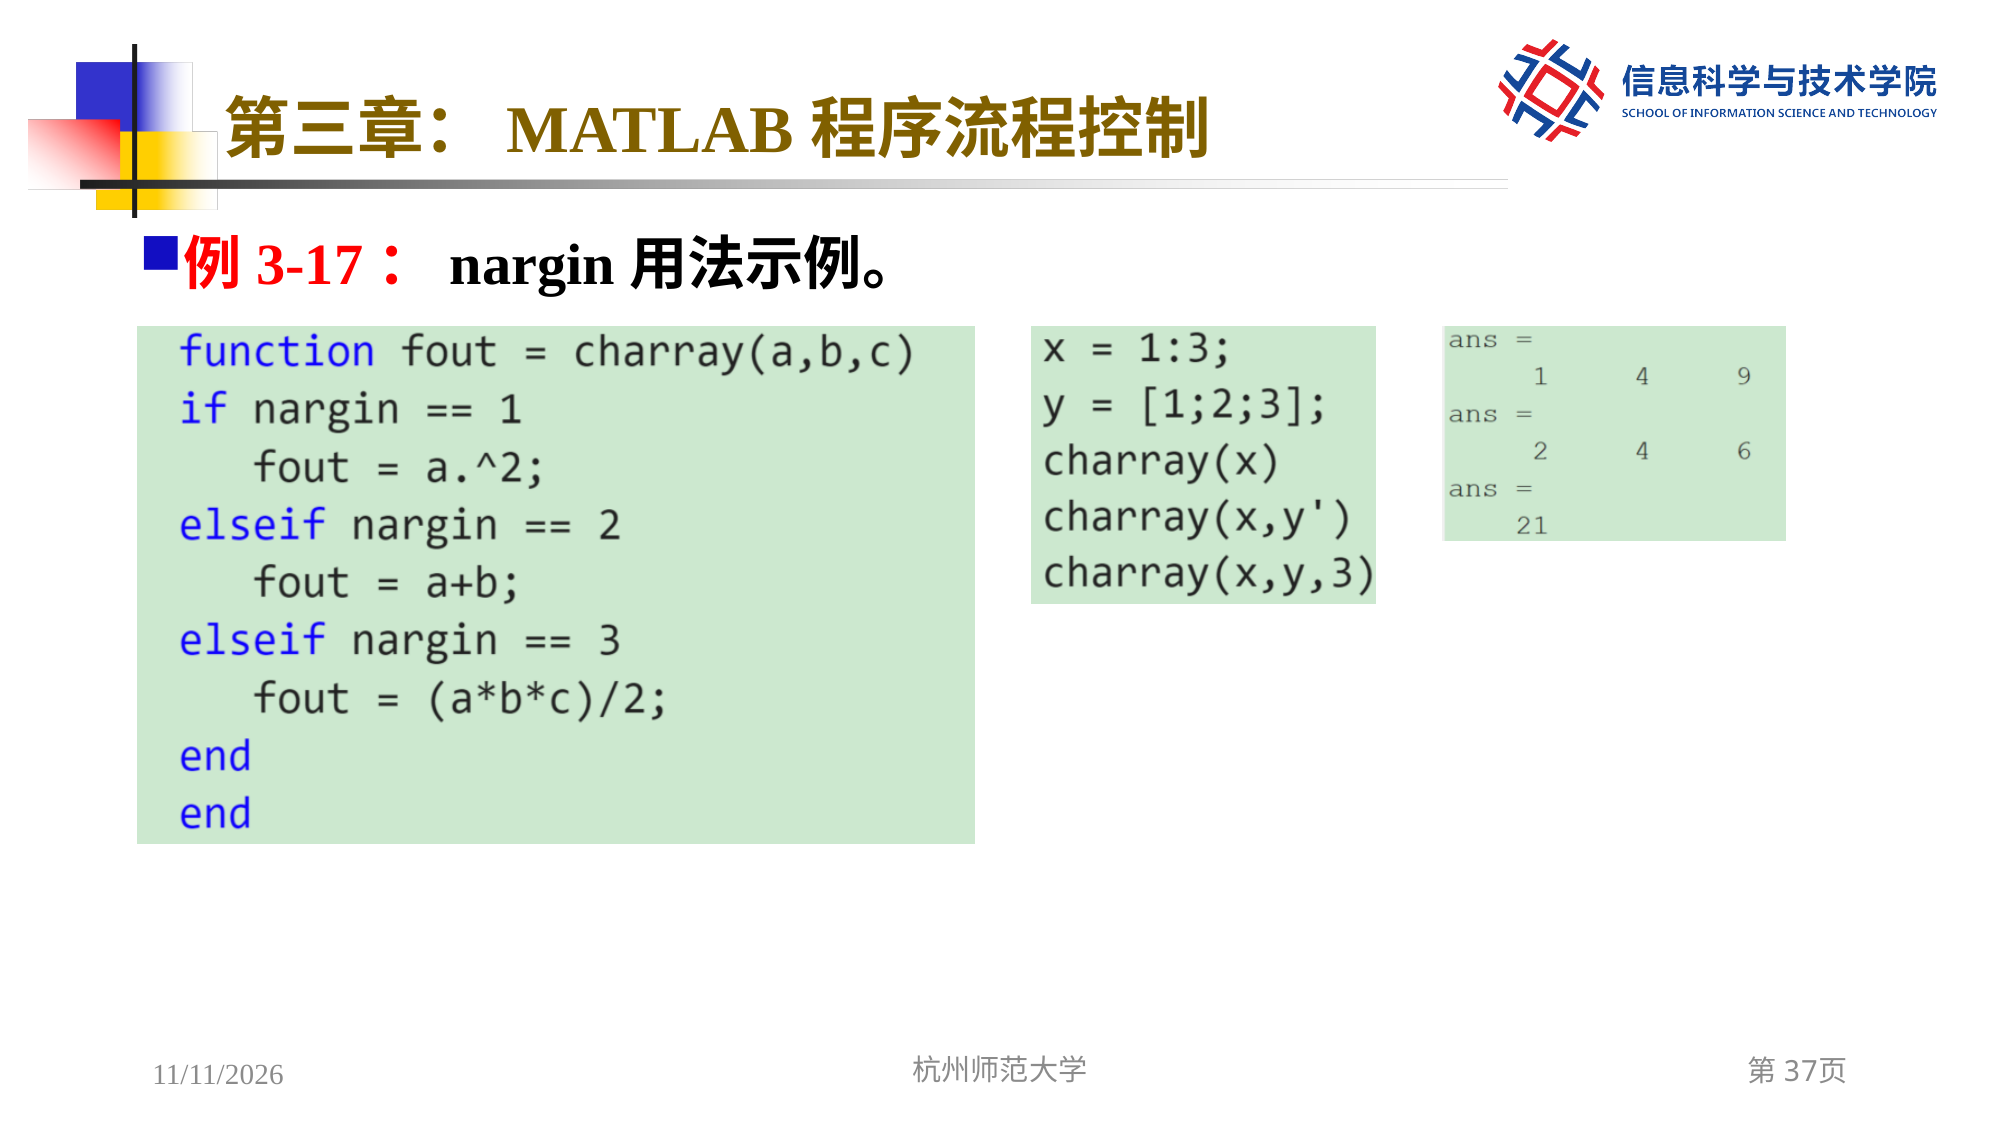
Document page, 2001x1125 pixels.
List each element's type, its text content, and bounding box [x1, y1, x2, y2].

picture [1442, 326, 1786, 541]
picture [28, 39, 1937, 218]
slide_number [137, 1042, 588, 1103]
picture [1031, 326, 1376, 604]
slide_number 第37页 [1412, 1042, 1863, 1103]
list 例3-17：nargin用法示例。 [87, 218, 1908, 1021]
picture [137, 326, 975, 844]
footer 杭州师范大学 [662, 1042, 1338, 1103]
title 第三章：MATLAB程序流程控制 [208, 87, 1490, 176]
